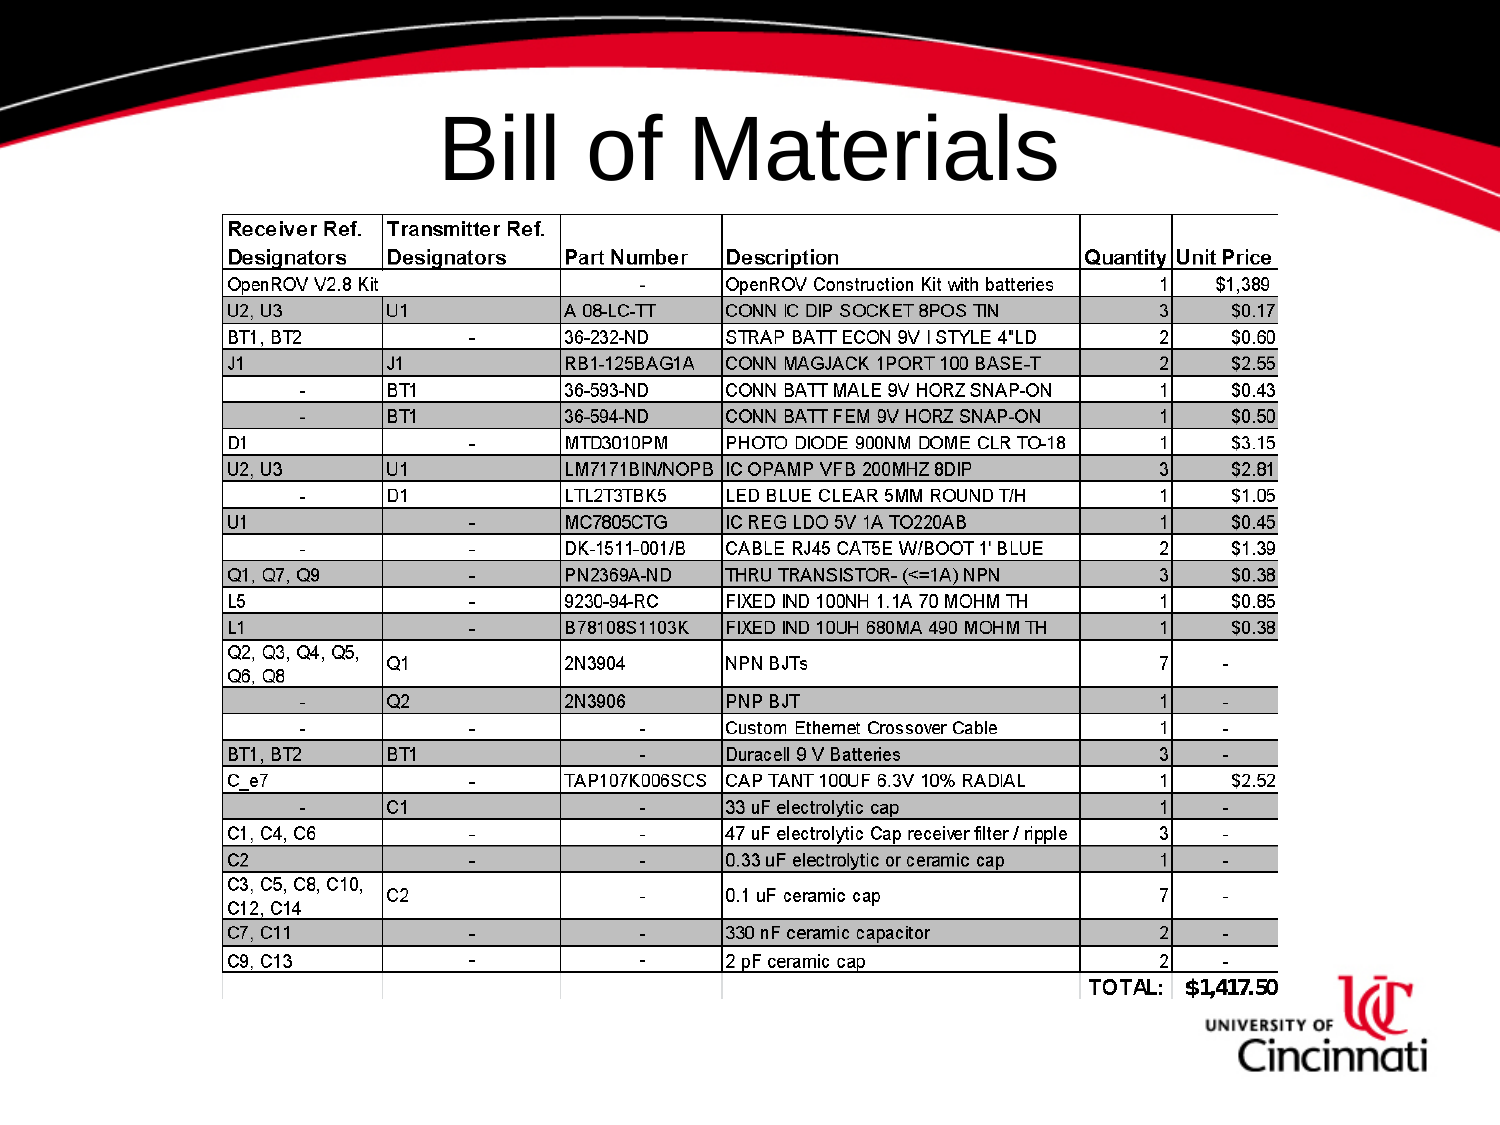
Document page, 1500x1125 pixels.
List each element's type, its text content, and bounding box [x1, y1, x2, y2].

title Bill of Materials [75, 50, 1425, 238]
picture [0, 0, 1500, 1100]
